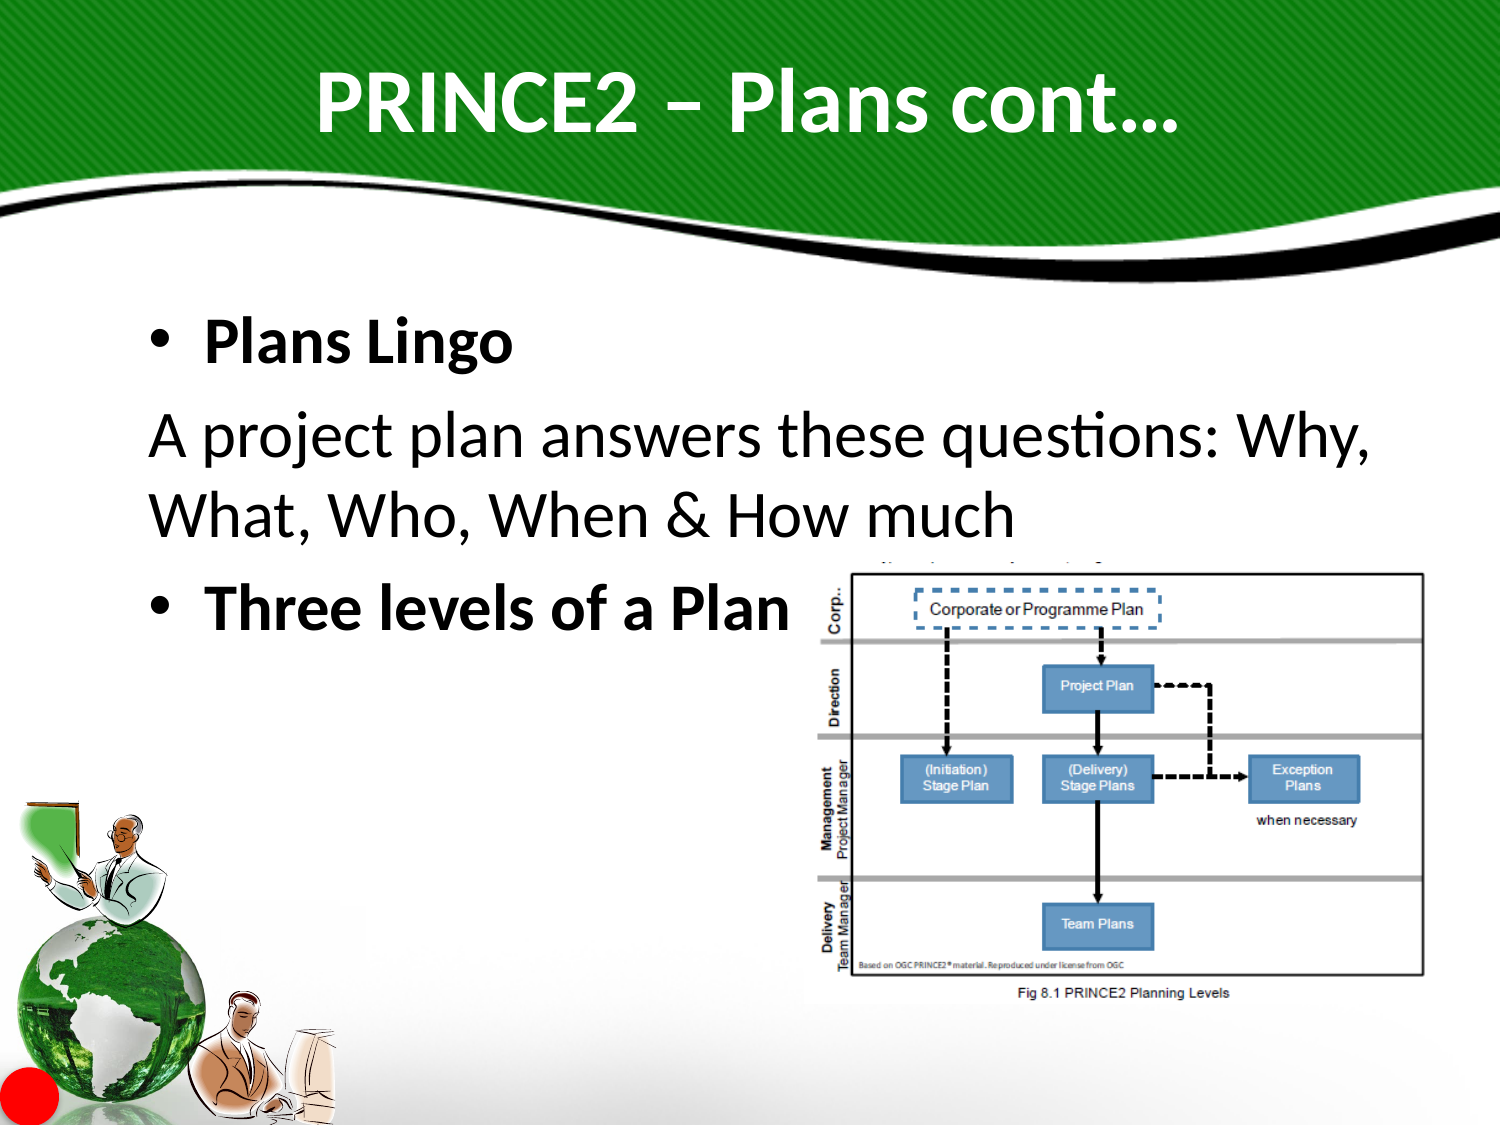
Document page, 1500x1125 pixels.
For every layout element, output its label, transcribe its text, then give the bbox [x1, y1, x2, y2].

title PRINCE2 – Plans cont… [37, 8, 1463, 183]
picture [275, 1095, 290, 1104]
picture [0, 1105, 17, 1125]
list Plans Lingo A project plan answers these questions: Why, What, Who, When & How much Three levels of a Plan [133, 289, 1486, 1090]
picture [804, 562, 1448, 1005]
picture [259, 1100, 268, 1110]
picture [268, 1115, 294, 1119]
picture [47, 865, 78, 887]
picture [0, 0, 1500, 1125]
picture [272, 1118, 308, 1125]
